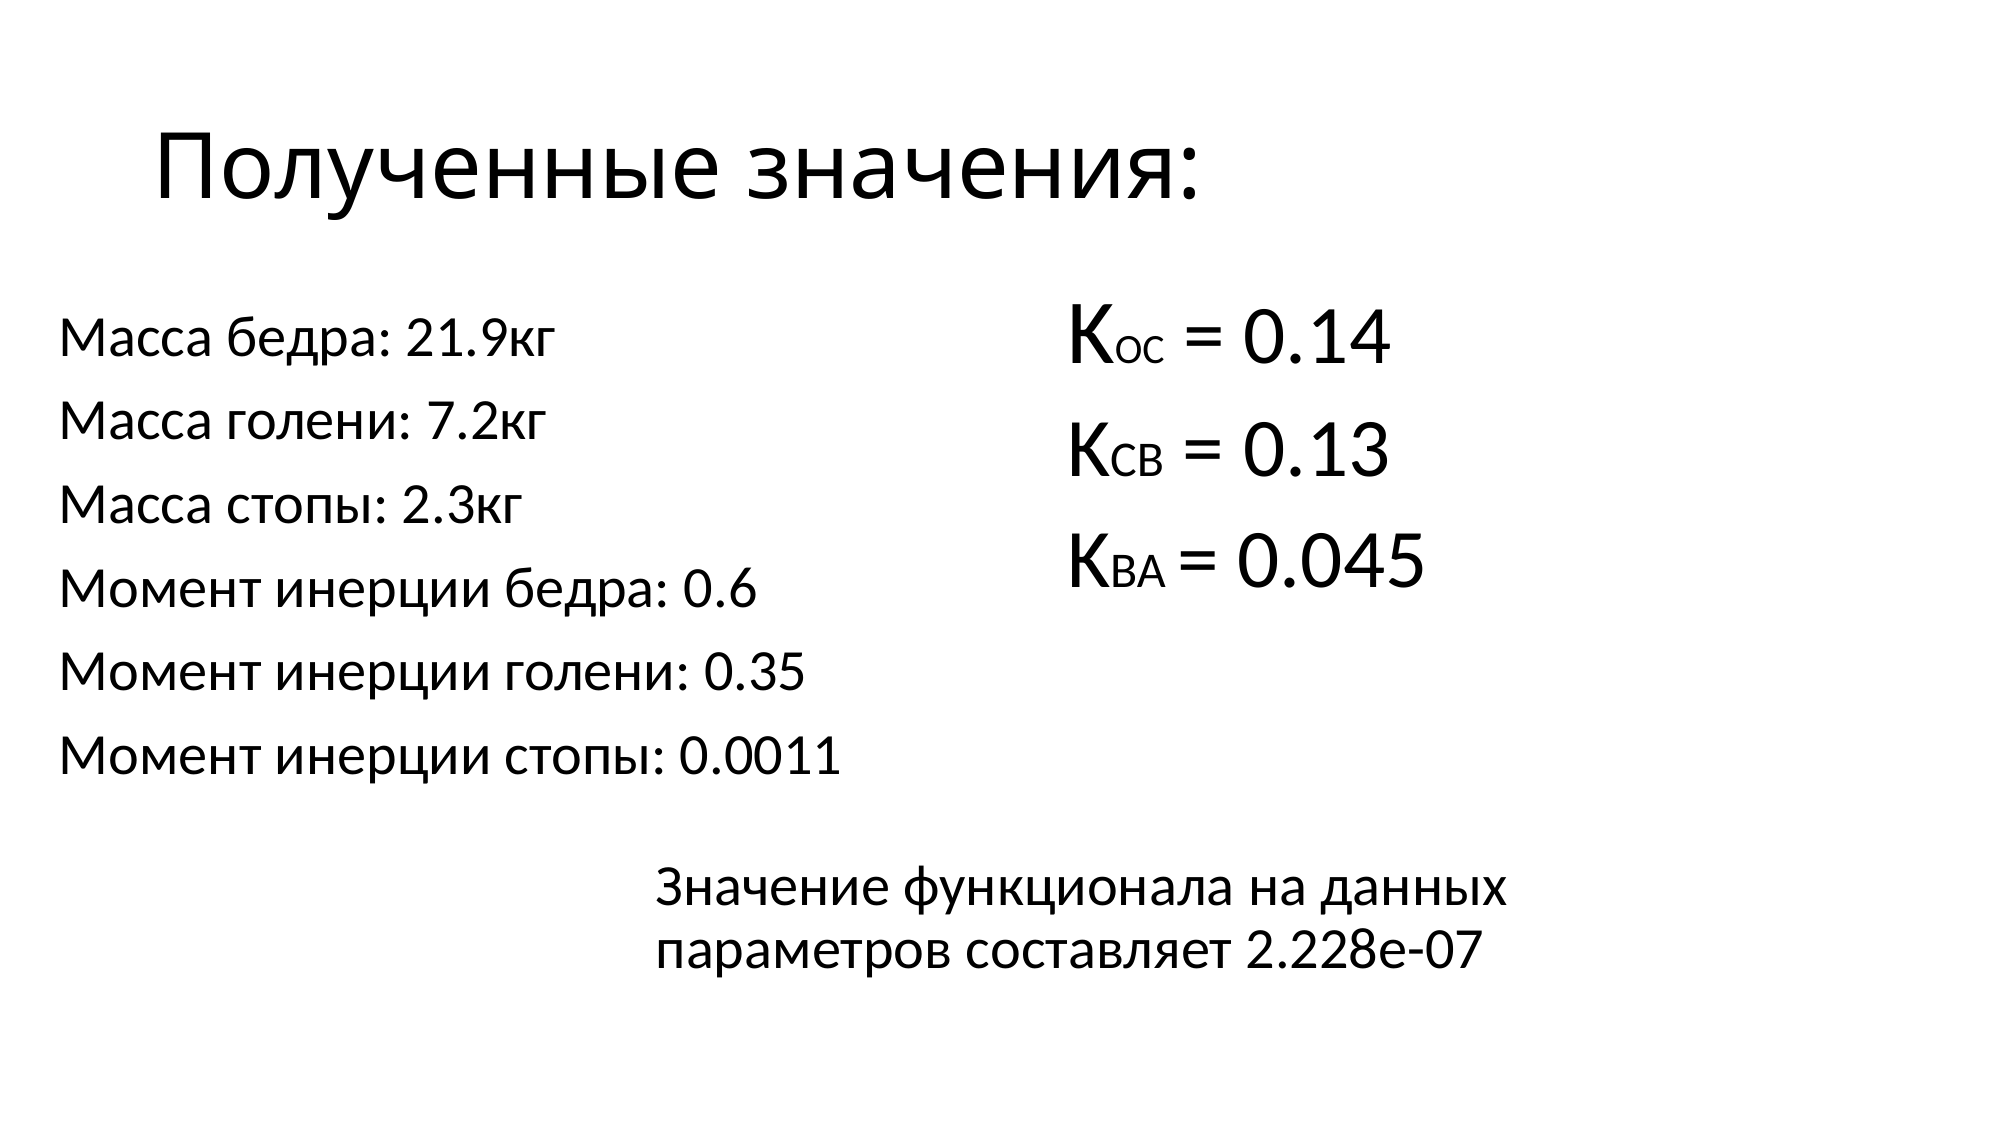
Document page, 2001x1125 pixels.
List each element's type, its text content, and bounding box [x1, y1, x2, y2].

text_box KOC = 0.14 KCB = 0.13 KBA = 0.045 [1052, 277, 1789, 628]
title Полученные значения: [137, 59, 1863, 278]
text_box Значение функционала на данных параметров составляет 2.228е-07 [640, 847, 1557, 1105]
